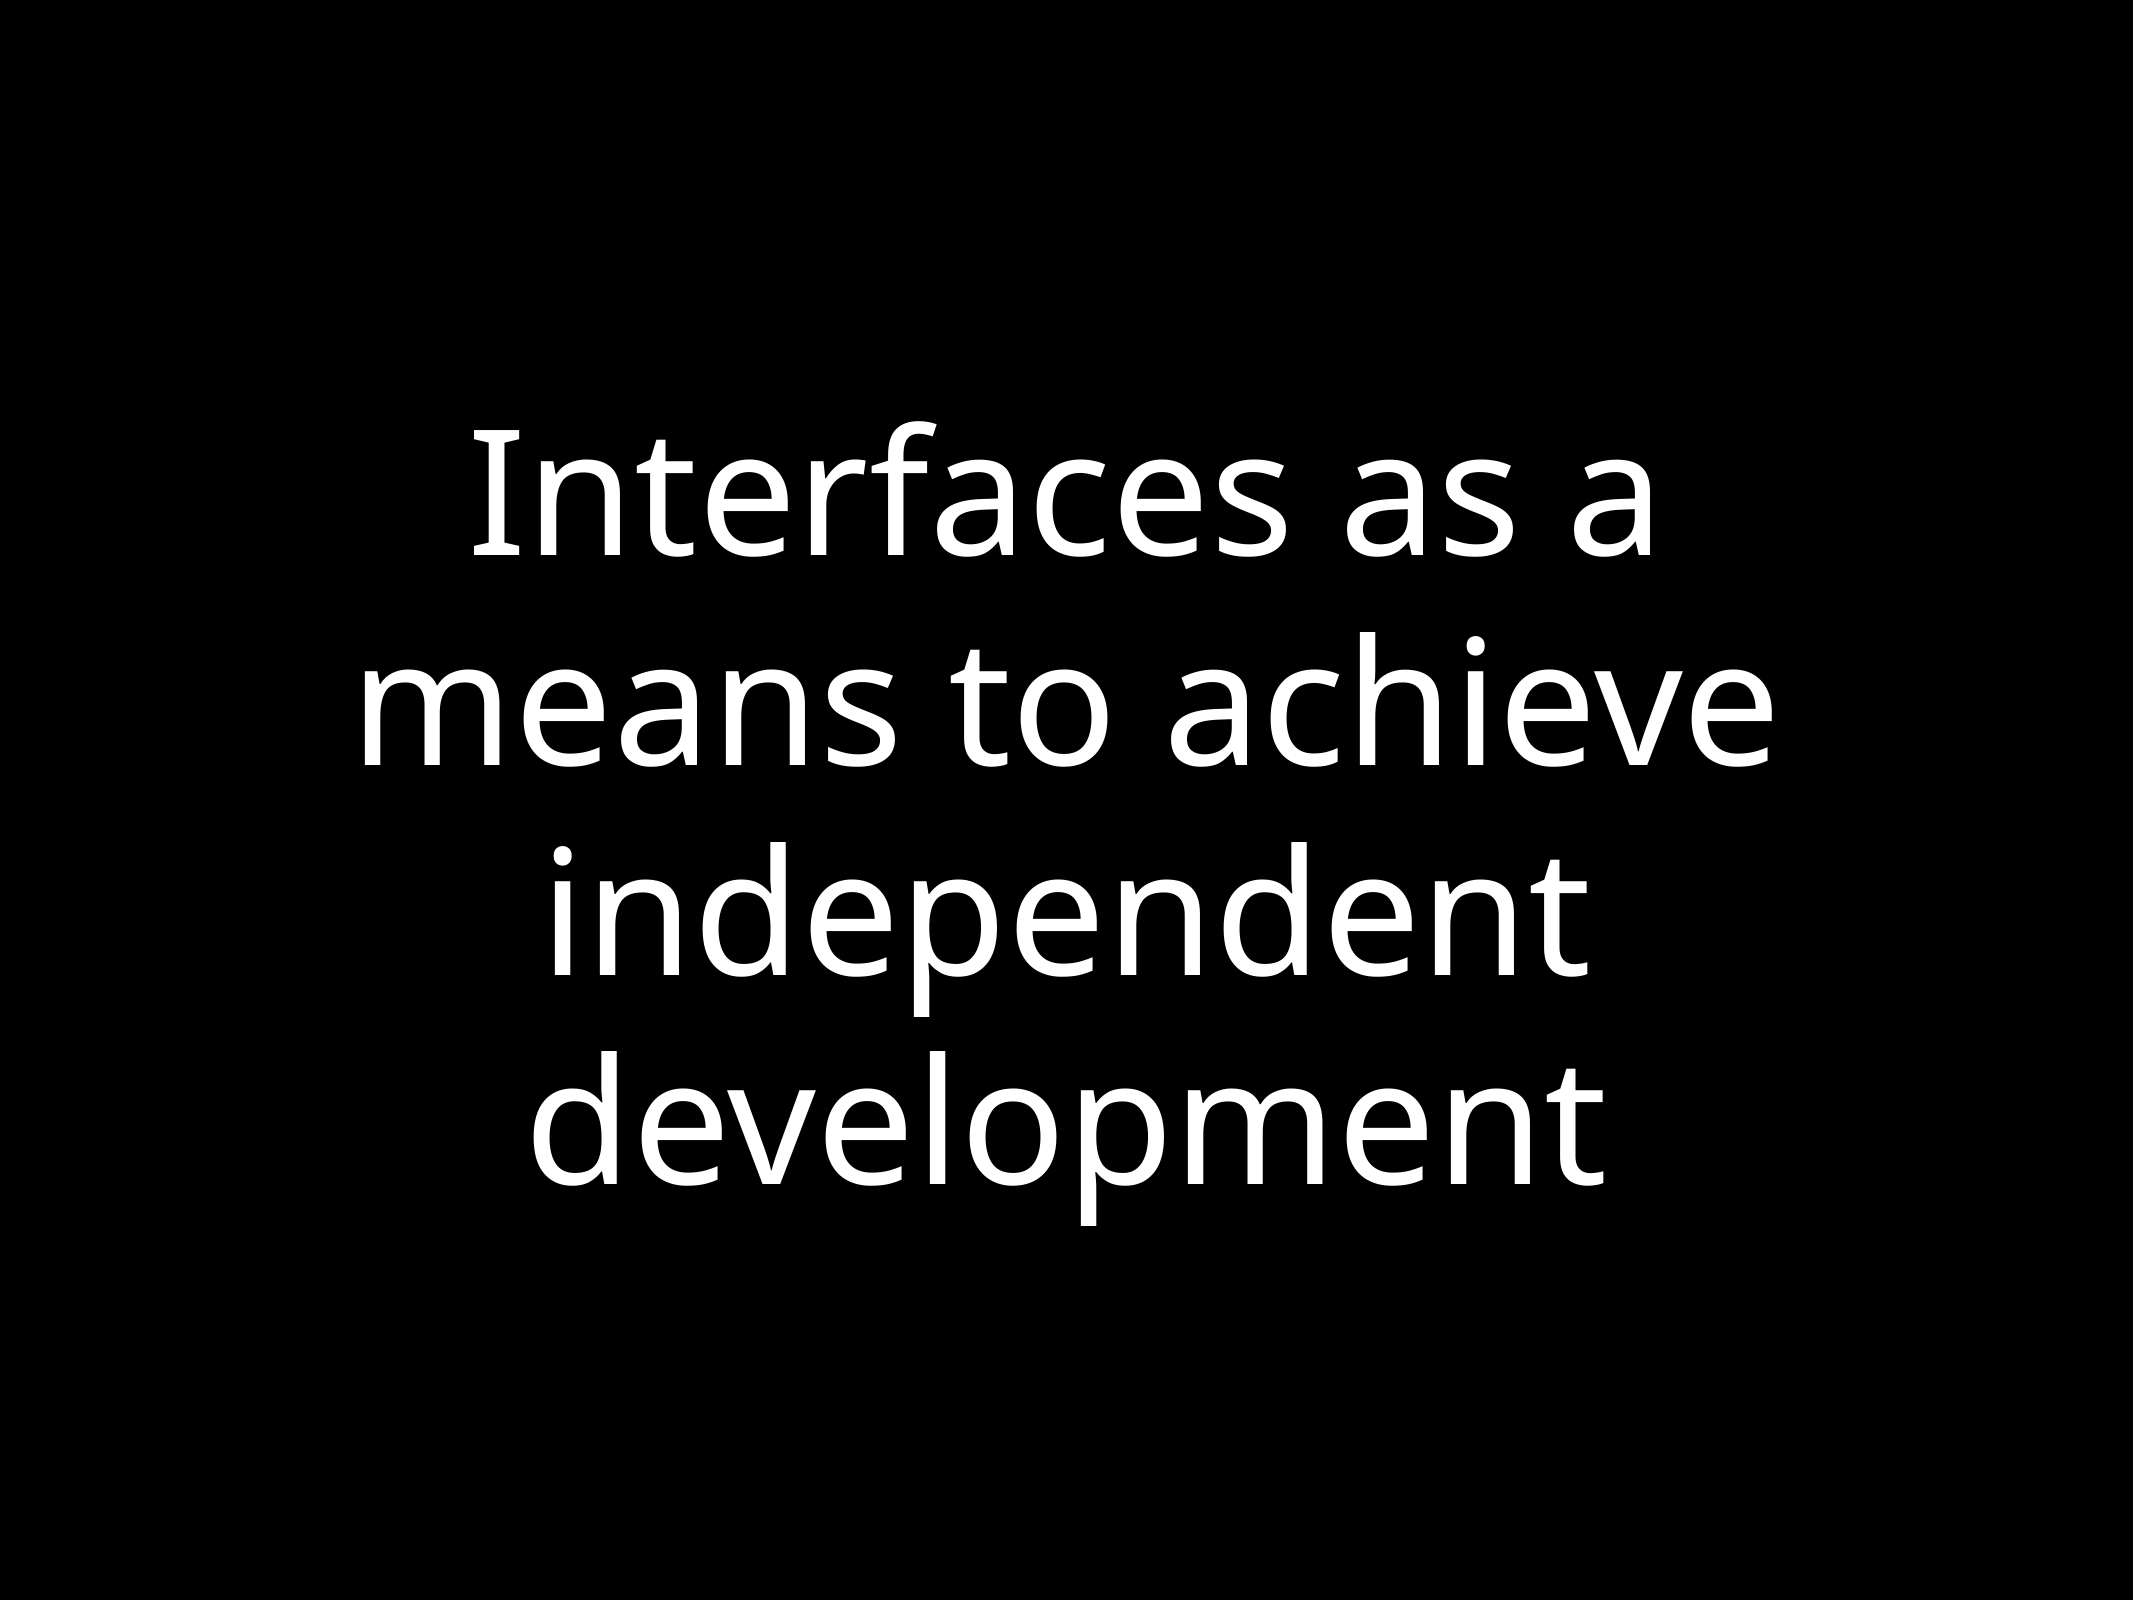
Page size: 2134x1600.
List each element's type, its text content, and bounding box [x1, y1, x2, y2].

title Interfaces as a means to achieve independent development [207, 486, 1926, 1113]
